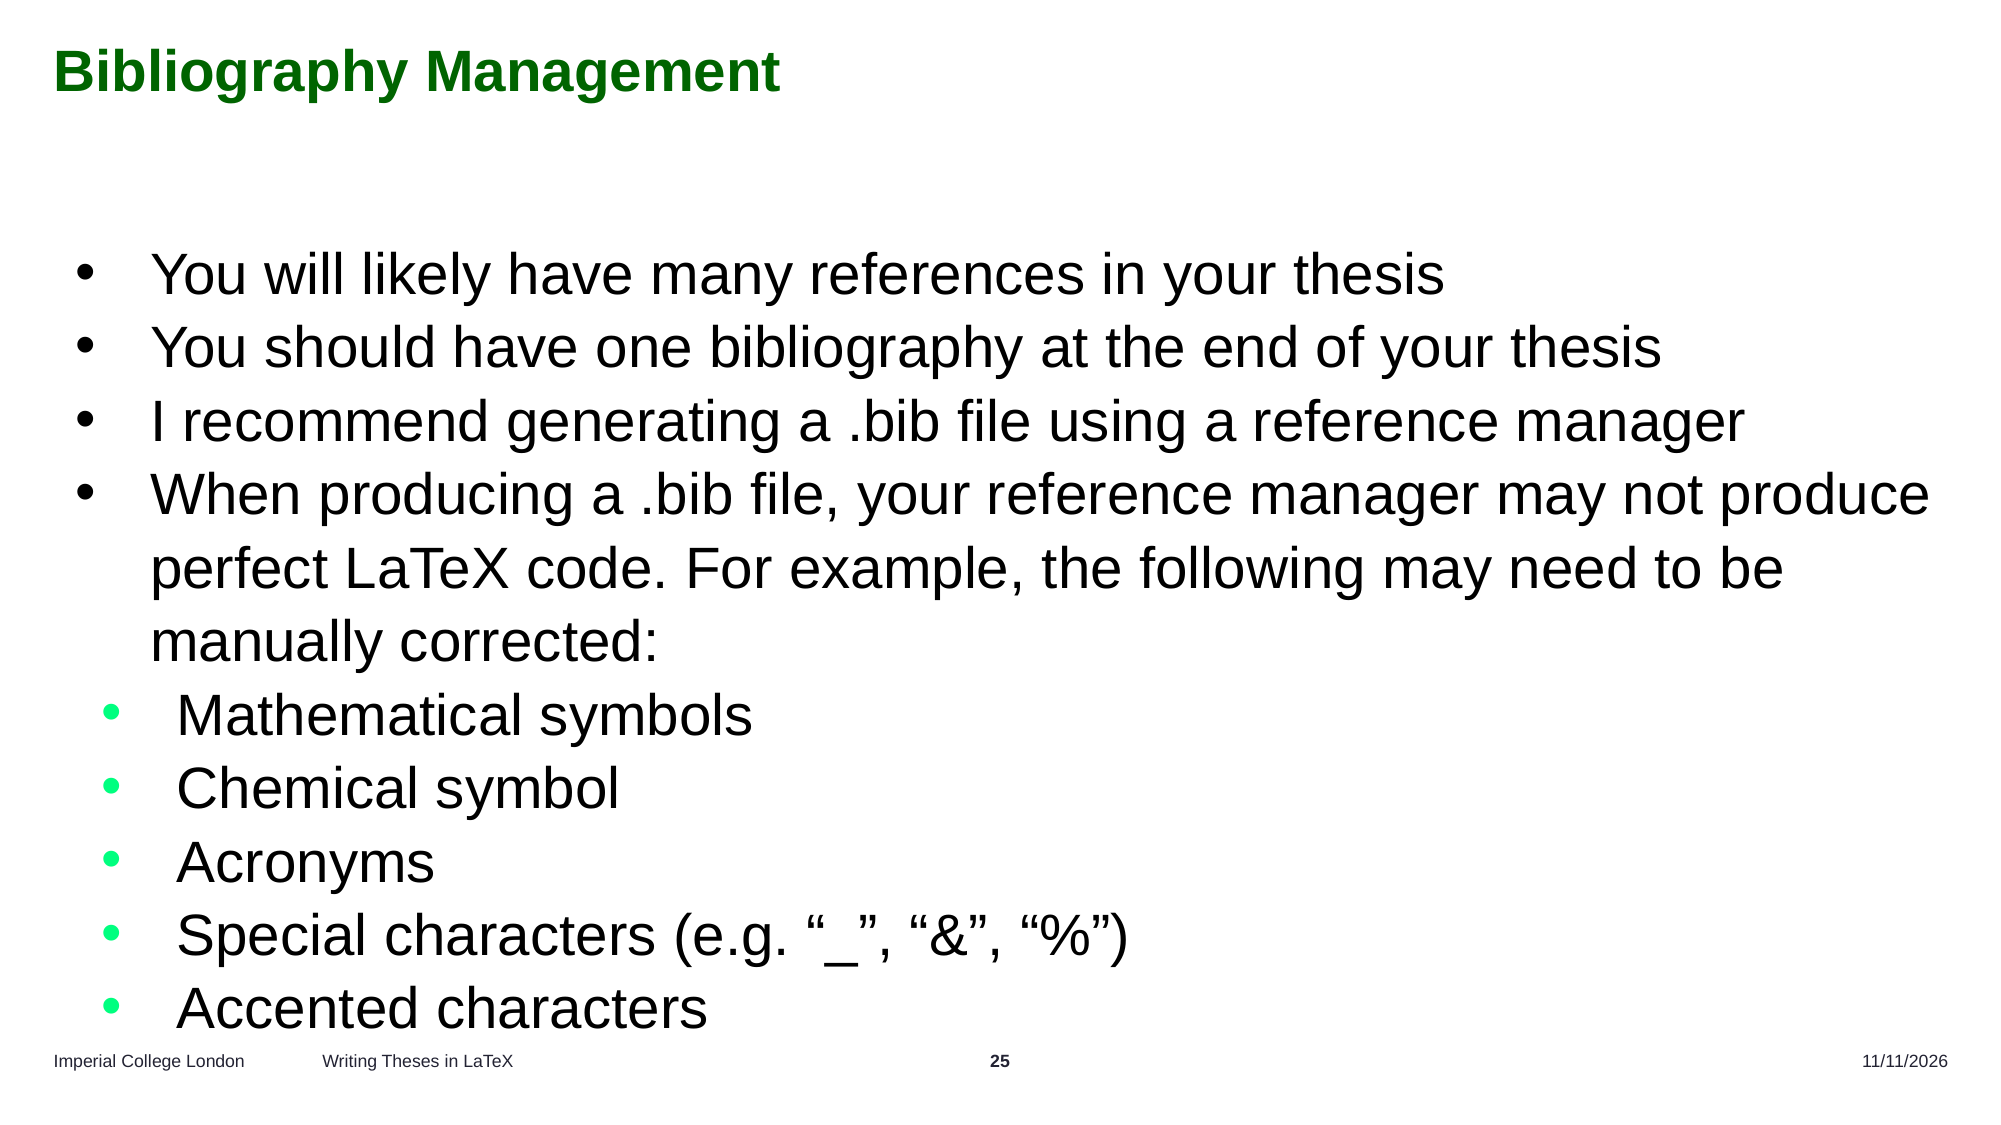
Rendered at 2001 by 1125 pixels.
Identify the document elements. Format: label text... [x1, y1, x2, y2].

footer Writing Theses in LaTeX [322, 1048, 884, 1072]
slide_number 25 [973, 1048, 1027, 1072]
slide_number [1745, 1048, 1948, 1072]
title Bibliography Management [53, 41, 1947, 104]
list You will likely have many references in your thesis You should have one bibliography at the end of your thesis I recommend generating a .bib file using a reference manager When producing a .bib file, your reference manager may not produce perfect LaTeX code. For example, the following may need to be manually corrected: Mathematical symbols Chemical symbol Acronyms Special characters (e.g. “_”, “&”, “%”) Accented characters [75, 232, 1969, 975]
